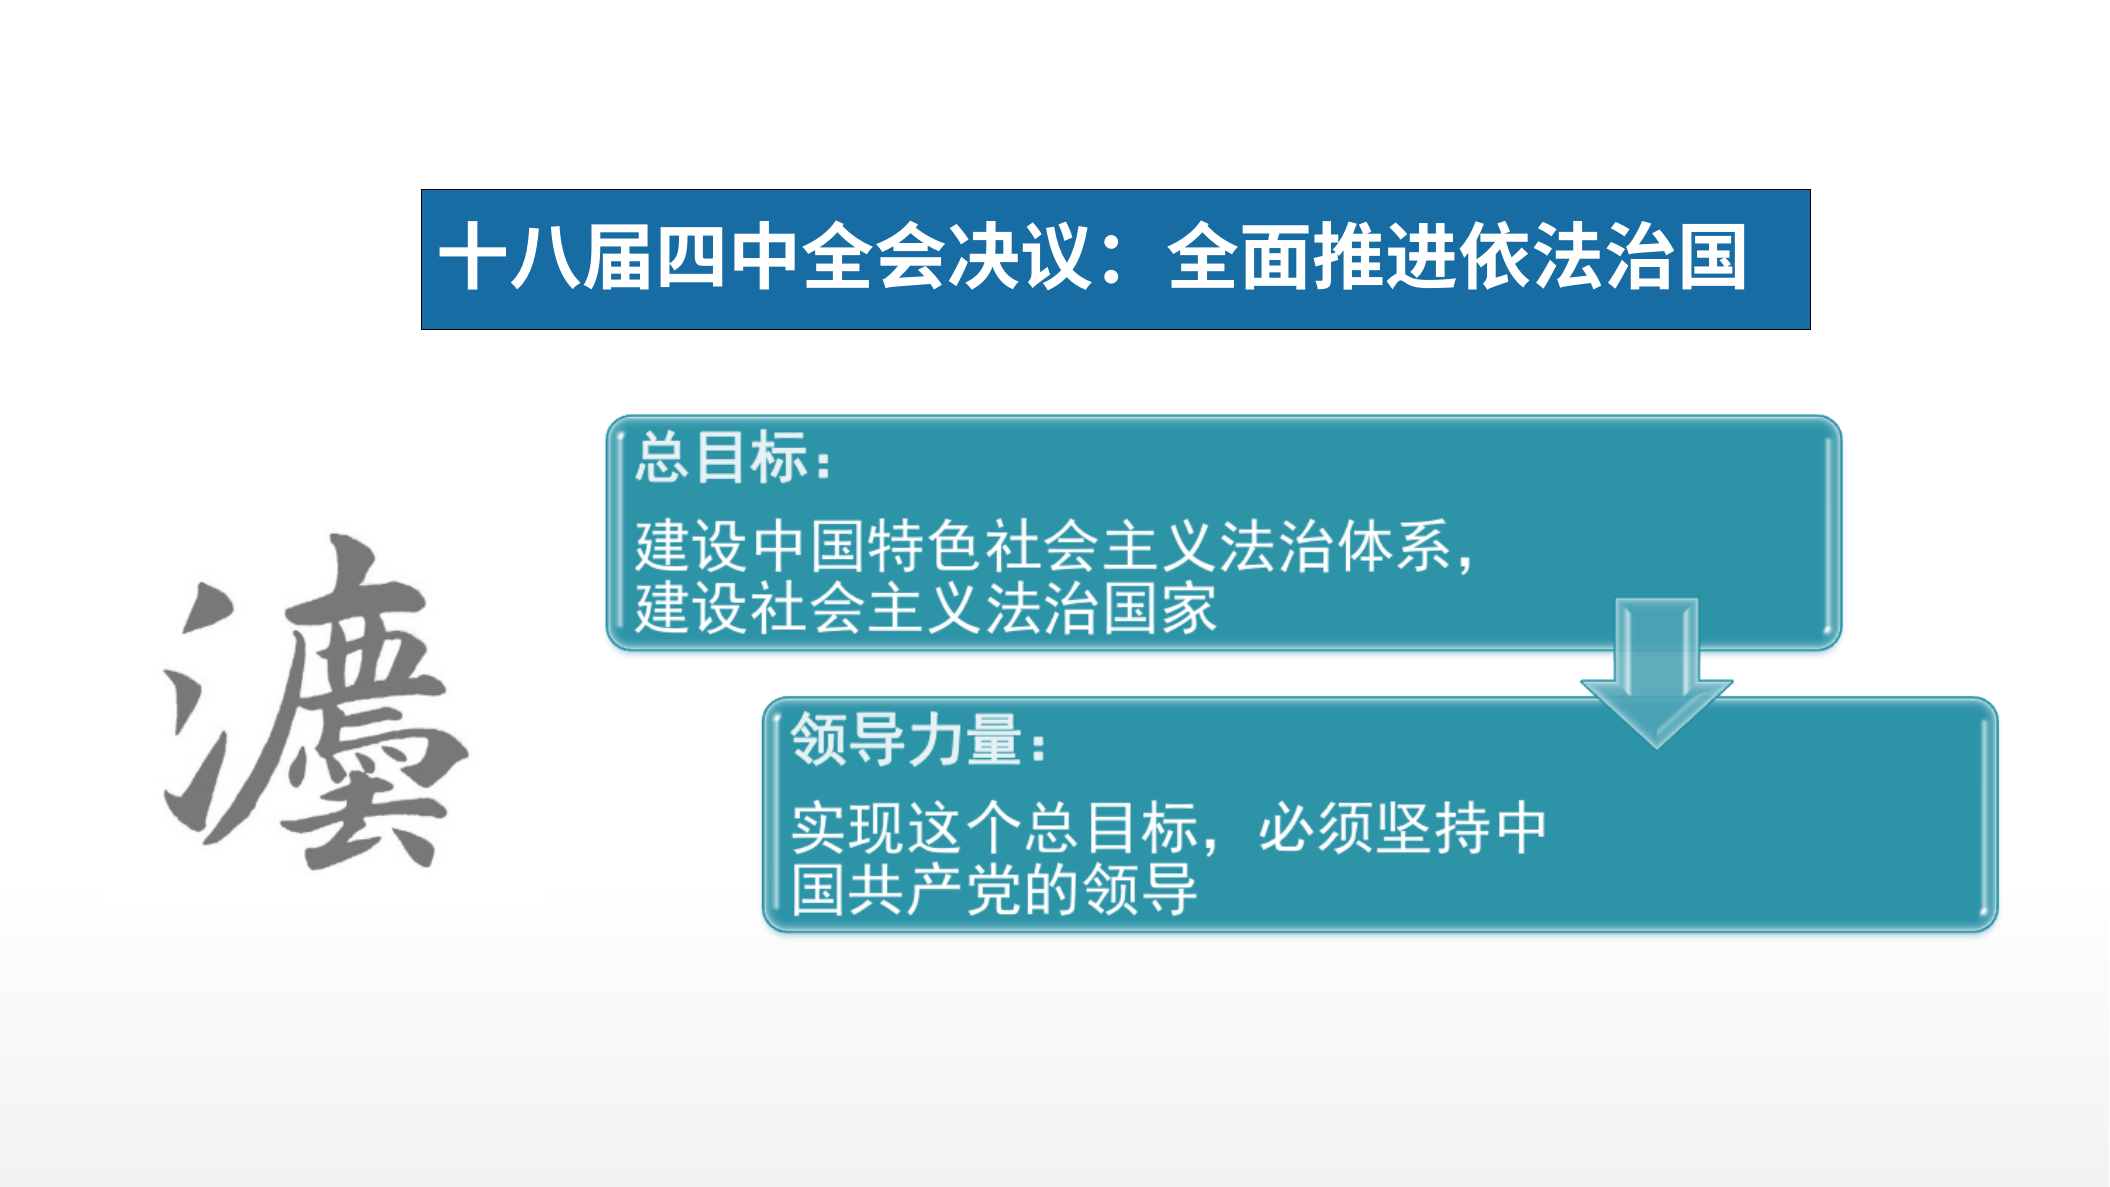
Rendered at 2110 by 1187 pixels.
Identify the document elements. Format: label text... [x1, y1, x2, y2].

title 十八届四中全会决议：全面推进依法治国 [421, 189, 1811, 330]
picture [596, 410, 2009, 951]
picture [105, 487, 545, 910]
